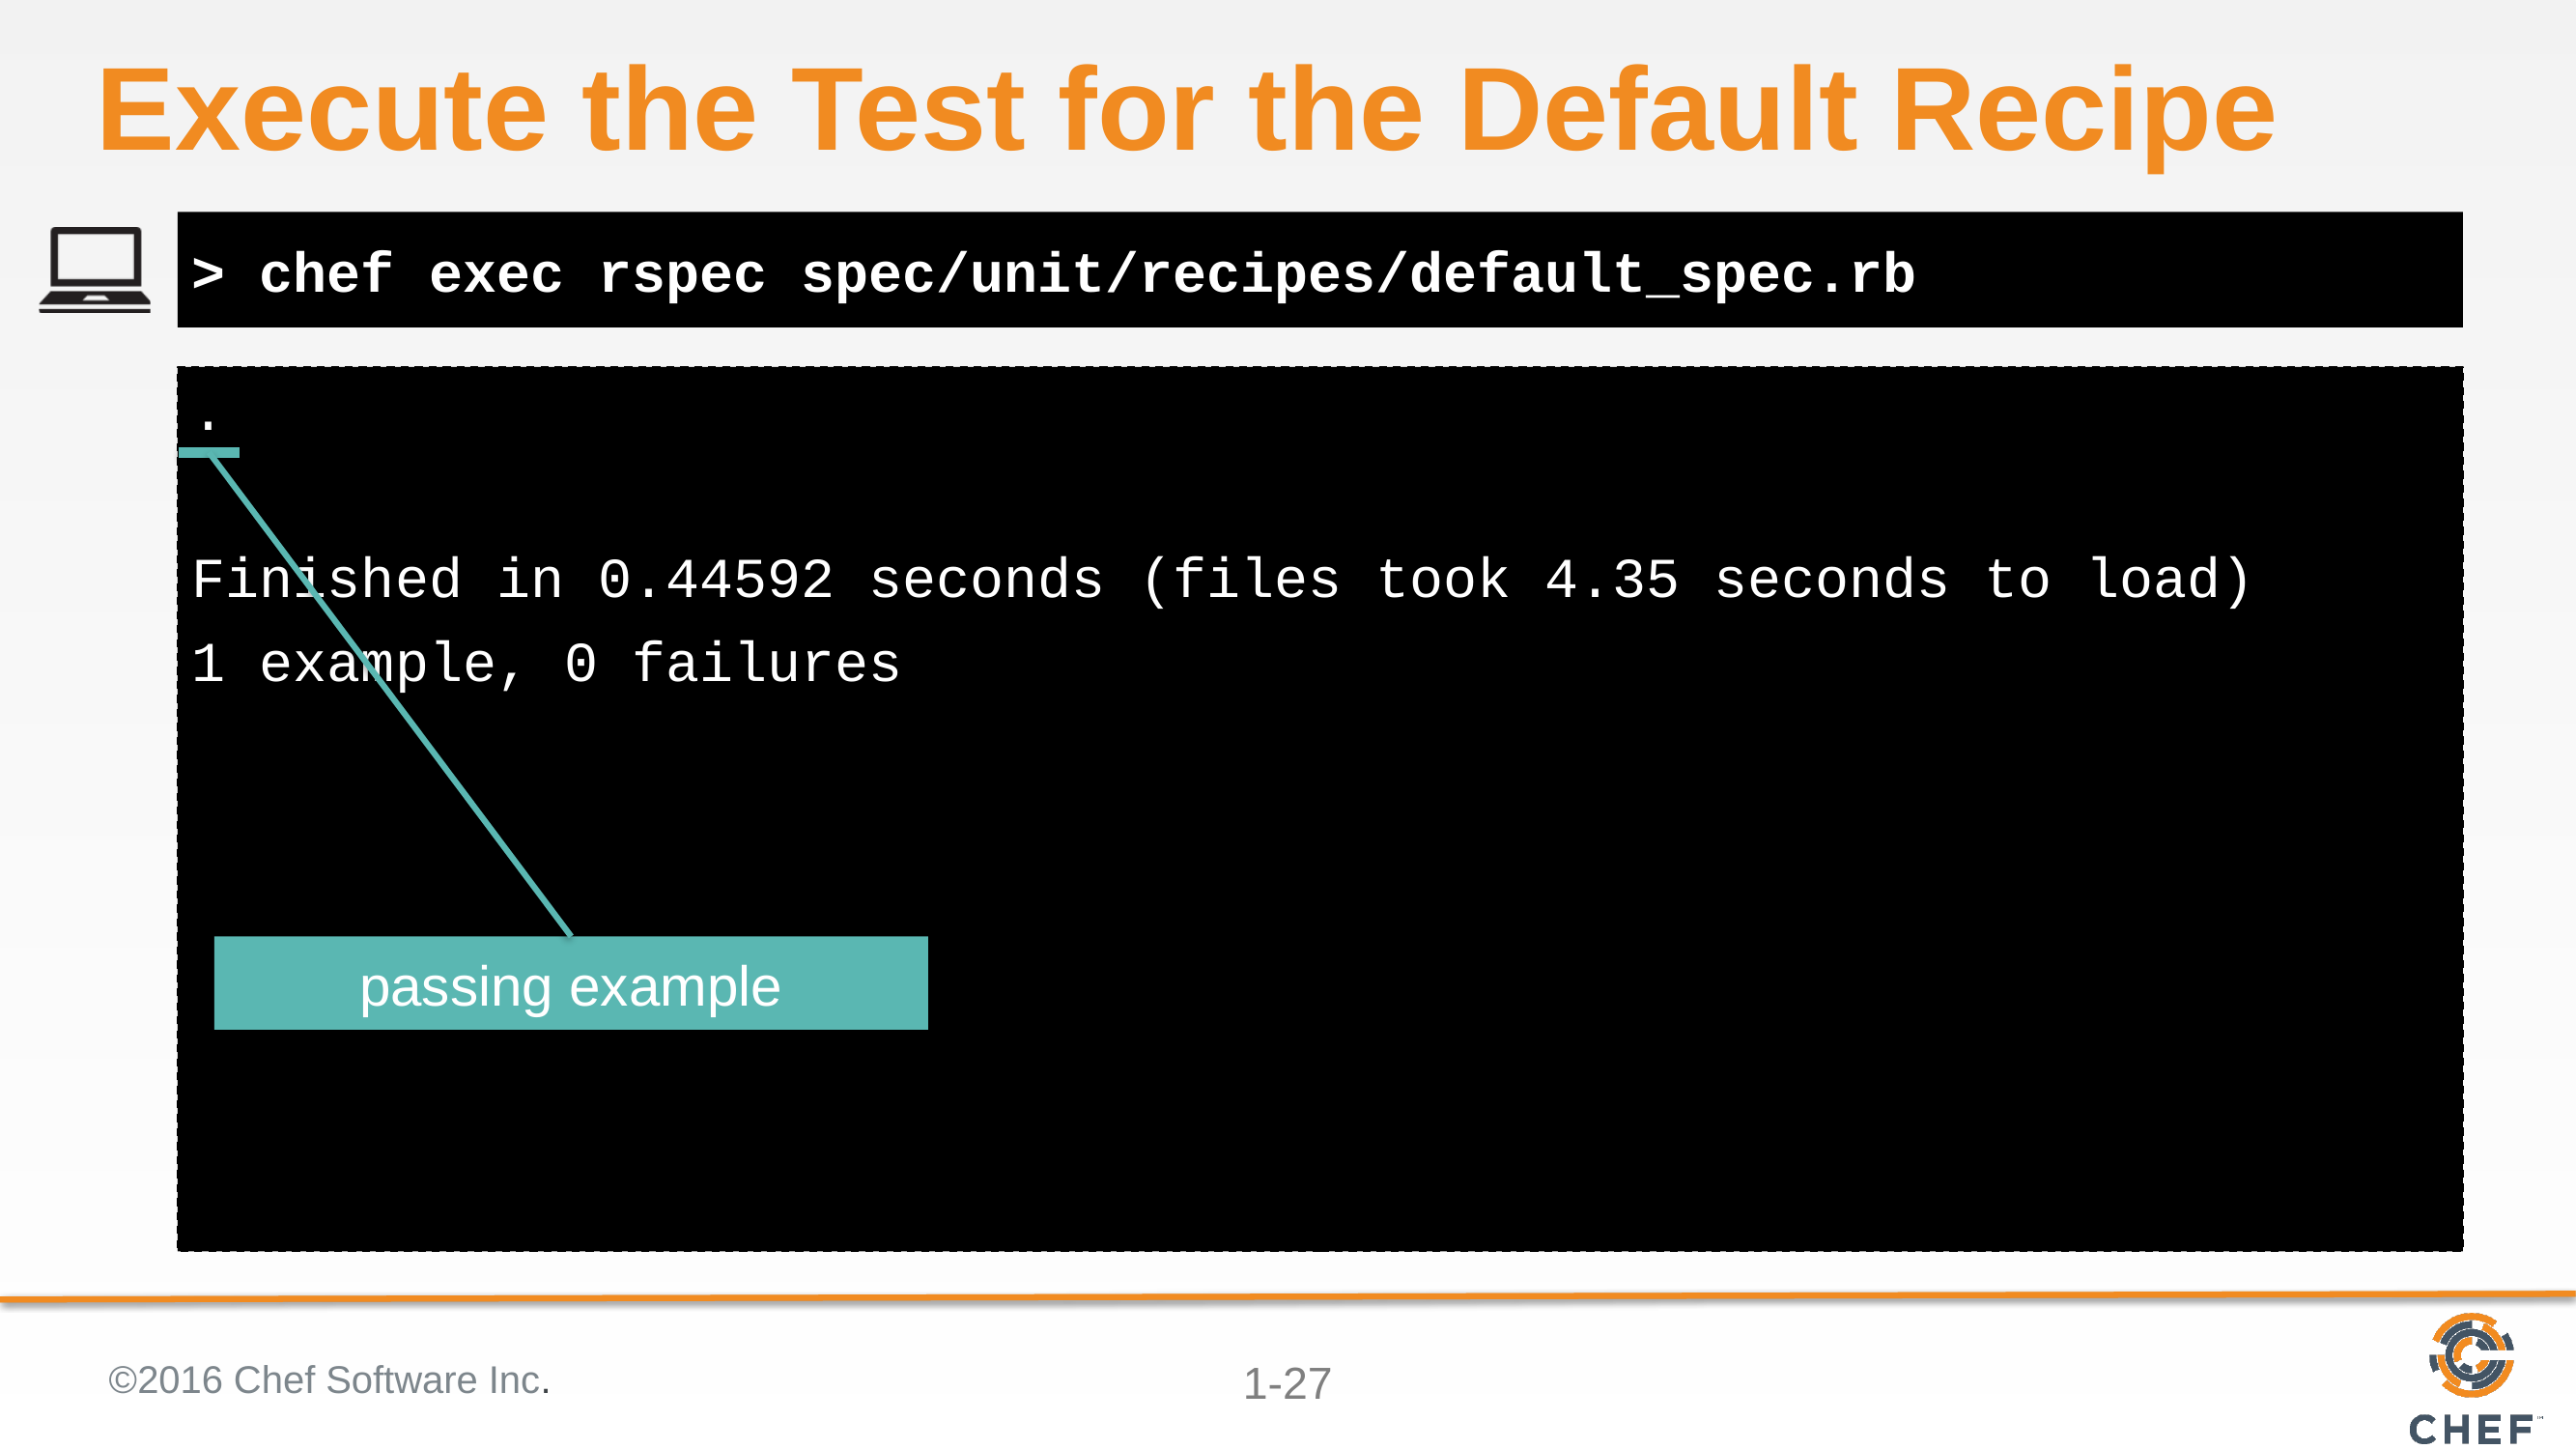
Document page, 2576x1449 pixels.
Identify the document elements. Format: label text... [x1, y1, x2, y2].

title Execute the Test for the Default Recipe [96, 48, 2463, 180]
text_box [209, 451, 572, 937]
list > chef exec rspec spec/unit/recipes/default_spec.rb [177, 212, 2463, 327]
list . Finished in 0.44592 seconds (files took 4.35 seconds to load) 1 example, 0 failures [177, 366, 2464, 1252]
text_box passing example [213, 936, 928, 1030]
picture [2399, 1297, 2551, 1449]
